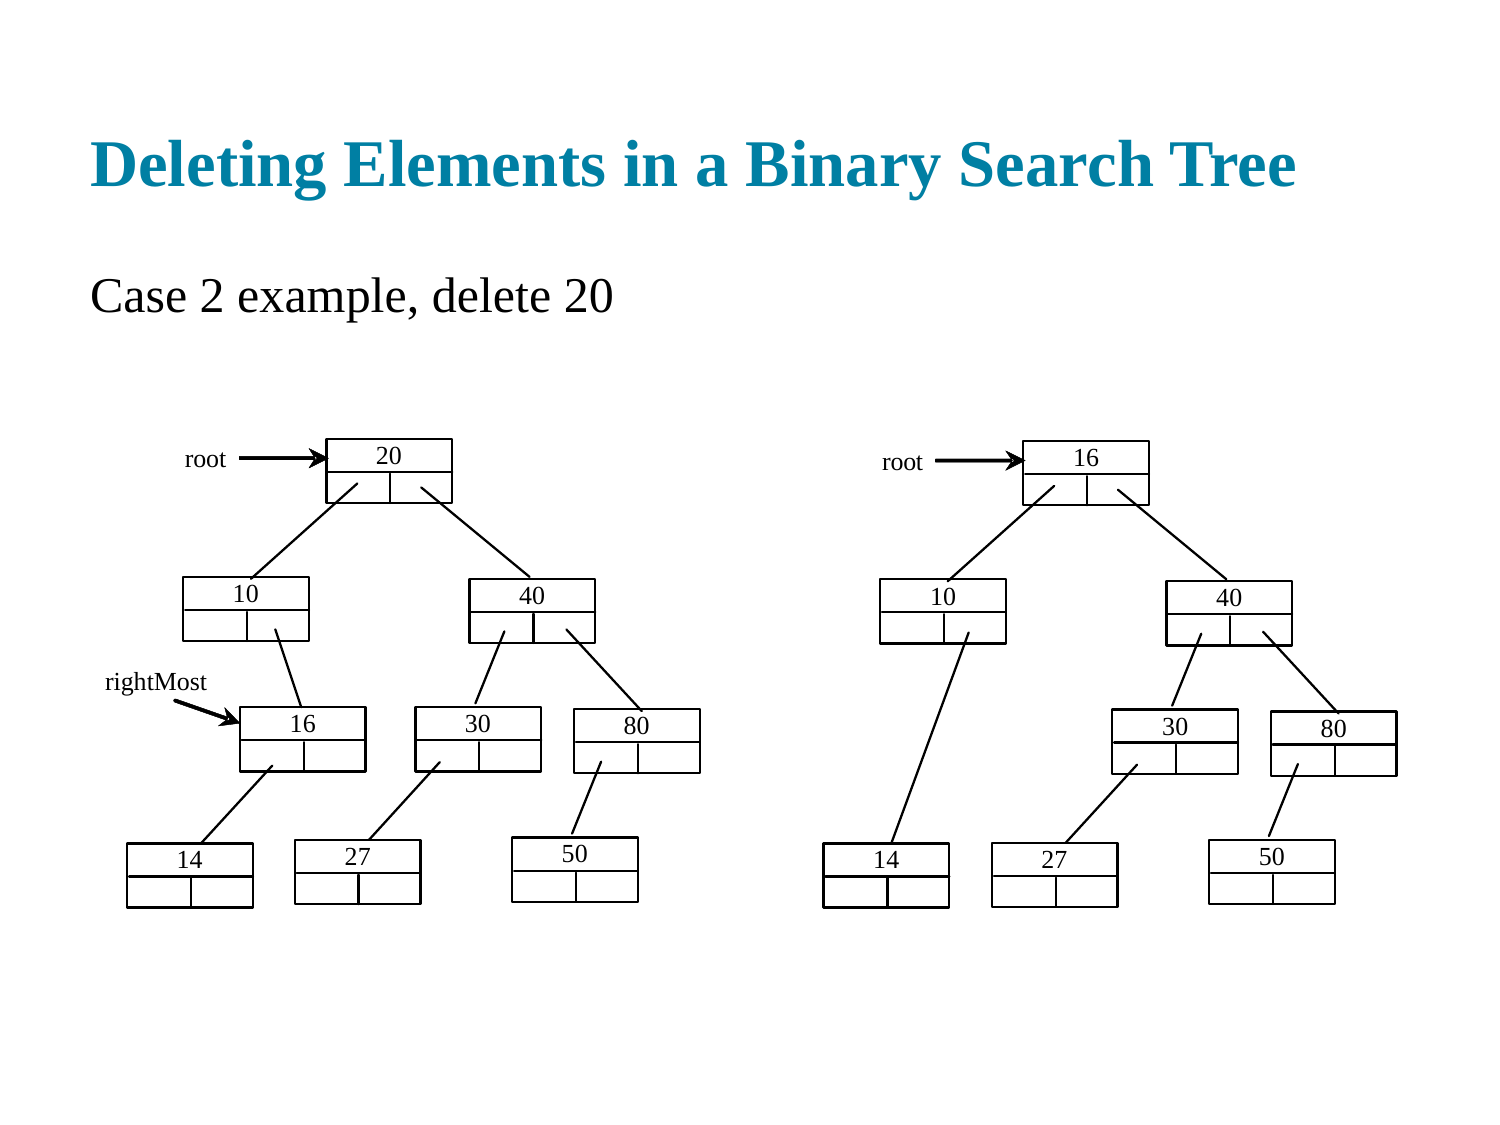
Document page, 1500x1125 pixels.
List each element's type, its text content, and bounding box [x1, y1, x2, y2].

list Case 2 example, delete 20 [75, 255, 784, 342]
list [98, 415, 1410, 930]
title Deleting Elements in a Binary Search Tree [75, 35, 1425, 216]
